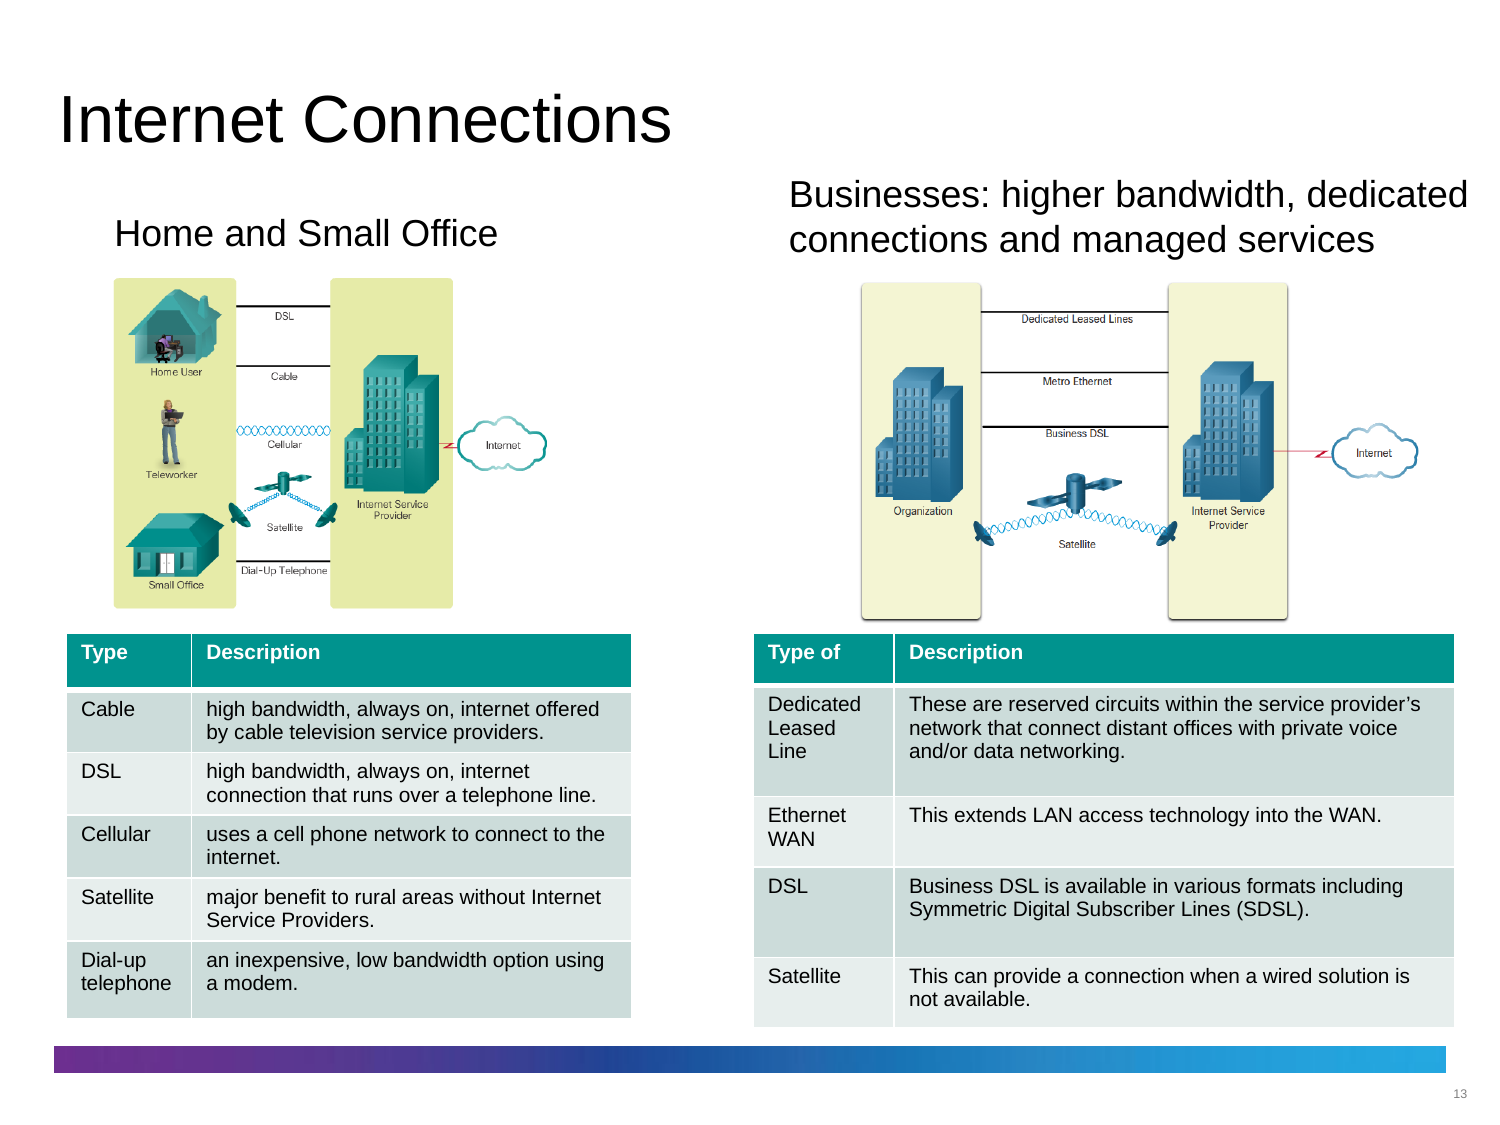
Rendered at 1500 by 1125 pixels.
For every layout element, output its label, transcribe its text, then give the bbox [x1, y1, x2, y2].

table_cell Satellite [754, 958, 893, 1027]
table_header Description [895, 634, 1454, 683]
table_cell These are reserved circuits within the service provider’s network that connect distant offices with private voice and/or data networking. [895, 688, 1454, 796]
text_box Businesses: higher bandwidth, dedicated connections and managed services [774, 162, 1500, 268]
table_cell Satellite [67, 879, 191, 940]
picture [54, 1046, 1446, 1073]
table_cell Cable [67, 693, 191, 752]
table_cell This extends LAN access technology into the WAN. [895, 797, 1454, 866]
table_header Type [67, 634, 191, 687]
table_cell Cellular [67, 816, 191, 877]
table_cell This can provide a connection when a wired solution is not available. [895, 958, 1454, 1027]
title Internet Connections [45, 25, 1455, 163]
picture [853, 274, 1421, 626]
table_cell Ethernet WAN [754, 797, 893, 866]
table_cell Business DSL is available in various formats including Symmetric Digital Subscriber Lines (SDSL). [895, 868, 1454, 957]
table_cell DSL [754, 868, 893, 957]
table_cell Dial-up telephone [67, 942, 191, 1018]
table_cell high bandwidth, always on, internet offered by cable television service providers. [192, 693, 631, 752]
table_cell uses a cell phone network to connect to the internet. [192, 816, 631, 877]
text_box Home and Small Office [99, 201, 514, 262]
table_header Type of [754, 634, 893, 683]
table_cell high bandwidth, always on, internet connection that runs over a telephone line. [192, 753, 631, 814]
table_cell an inexpensive, low bandwidth option using a modem. [192, 942, 631, 1018]
table_cell DSL [67, 753, 191, 814]
table_cell Dedicated Leased Line [754, 688, 893, 796]
table_cell major benefit to rural areas without Internet Service Providers. [192, 879, 631, 940]
picture [109, 274, 550, 610]
table_header Description [192, 634, 631, 687]
